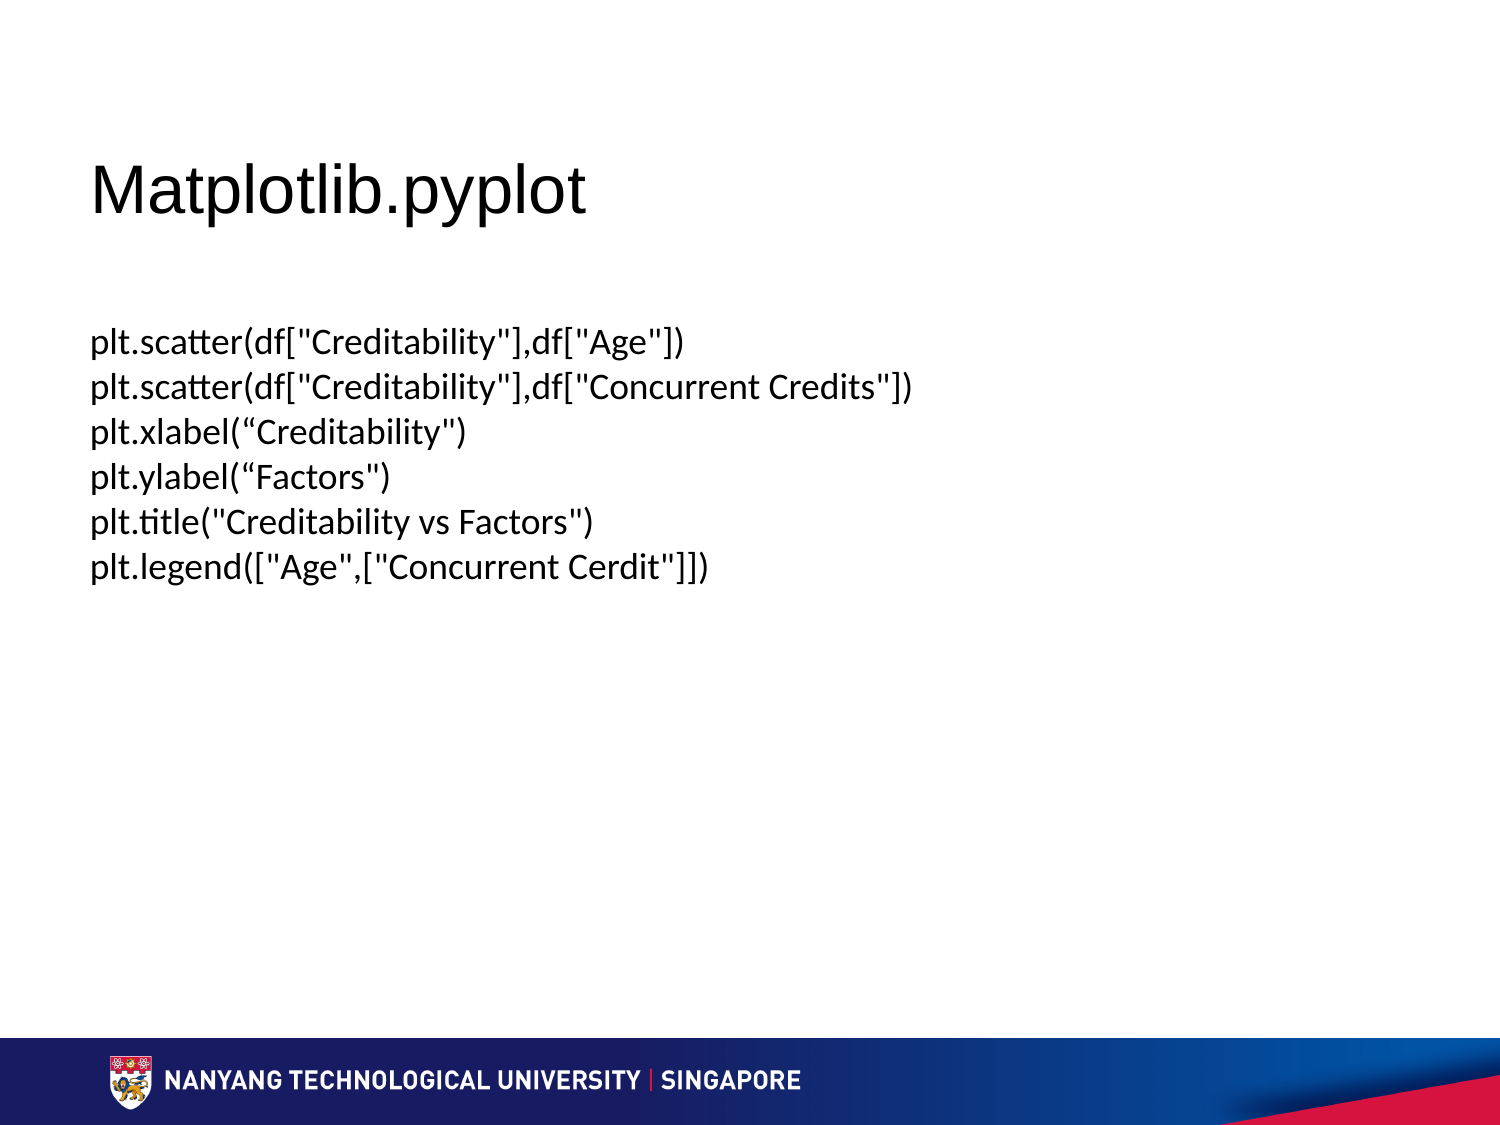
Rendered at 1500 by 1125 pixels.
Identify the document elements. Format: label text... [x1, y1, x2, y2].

text_box plt.scatter(df["Creditability"],df["Age"]) plt.scatter(df["Creditability"],df["Concurrent Credits"]) plt.xlabel(“Creditability") plt.ylabel(“Factors") plt.title("Creditability vs Factors") plt.legend(["Age",["Concurrent Cerdit"]]) [75, 309, 1329, 595]
title Matplotlib.pyplot [75, 92, 1425, 280]
picture [0, 1038, 1500, 1125]
